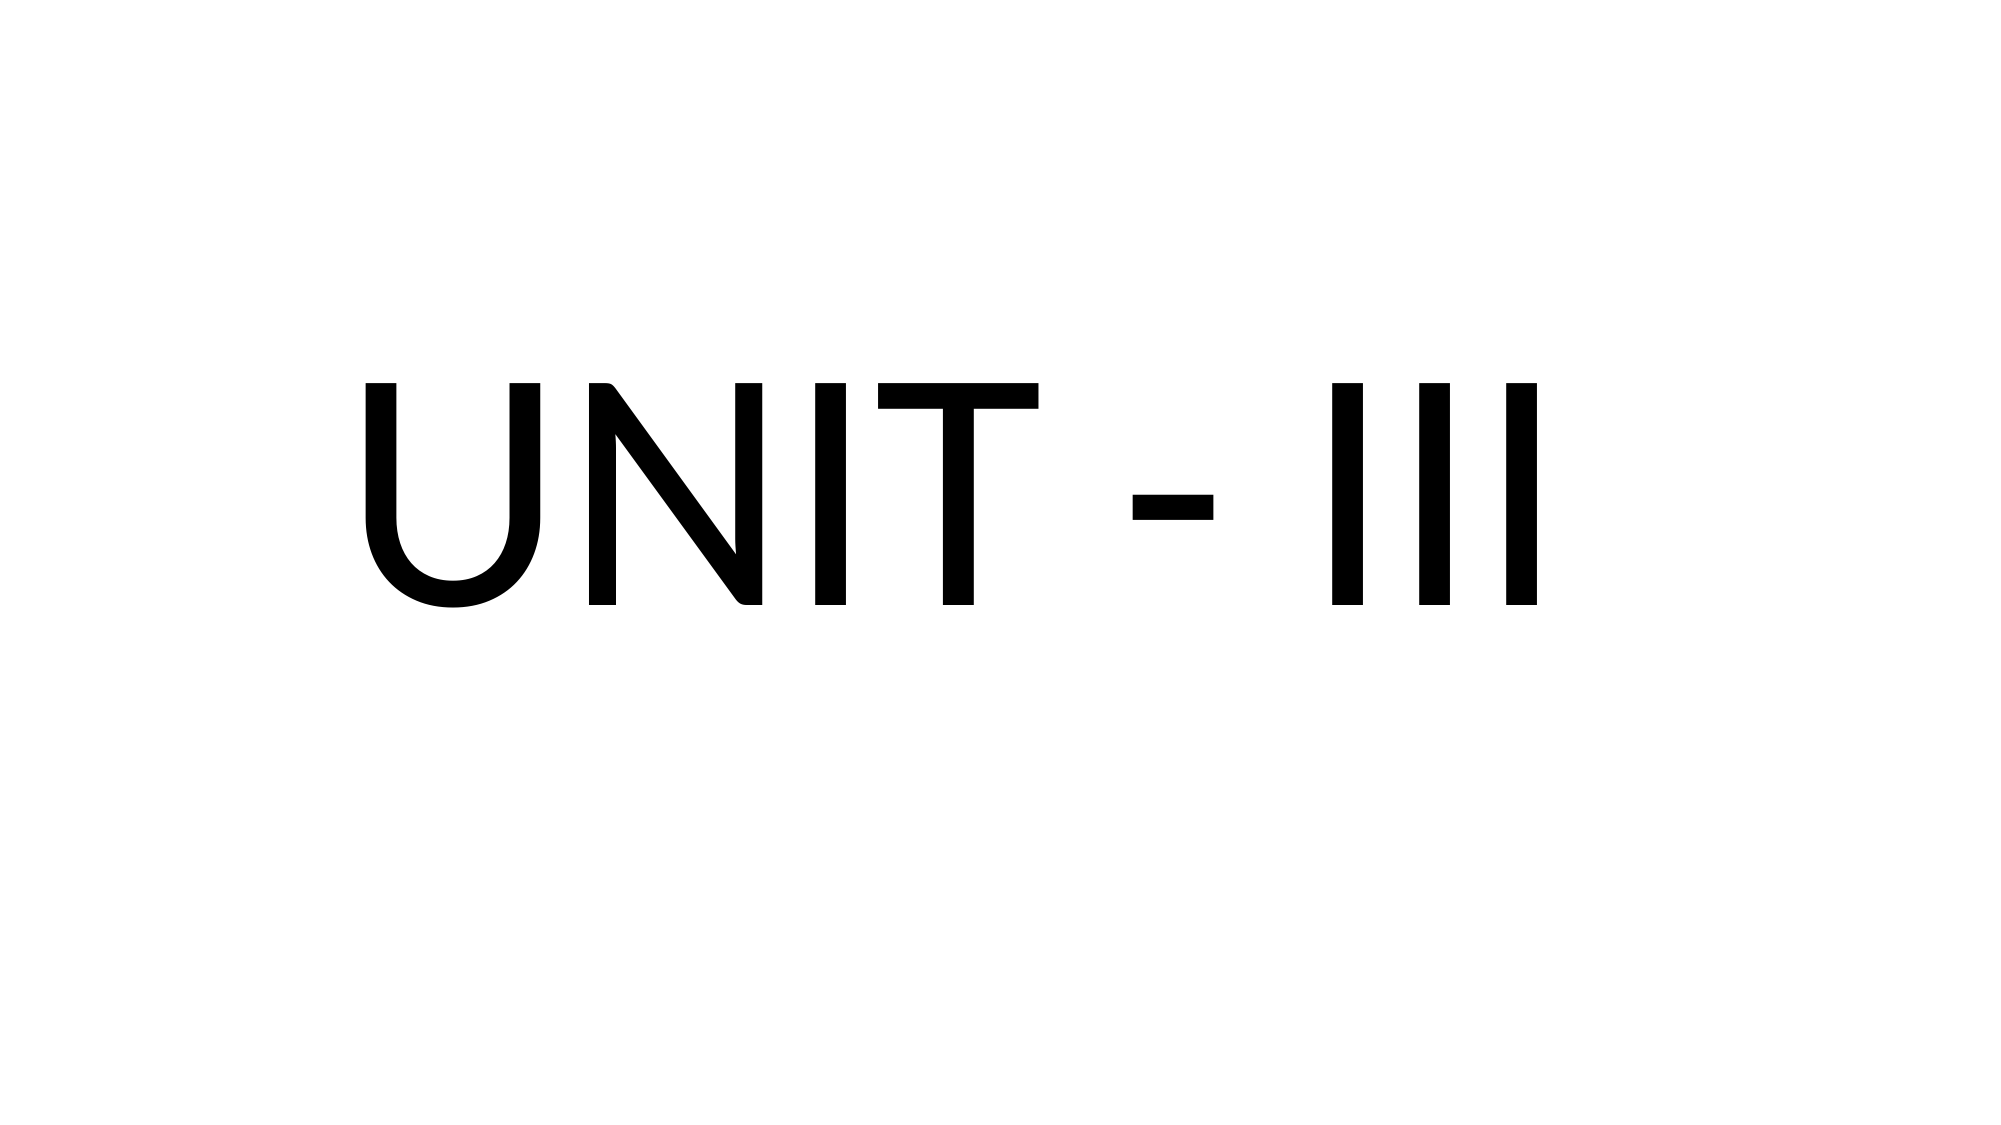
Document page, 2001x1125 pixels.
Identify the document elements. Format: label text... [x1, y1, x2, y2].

list UNIT - III [137, 299, 1772, 907]
